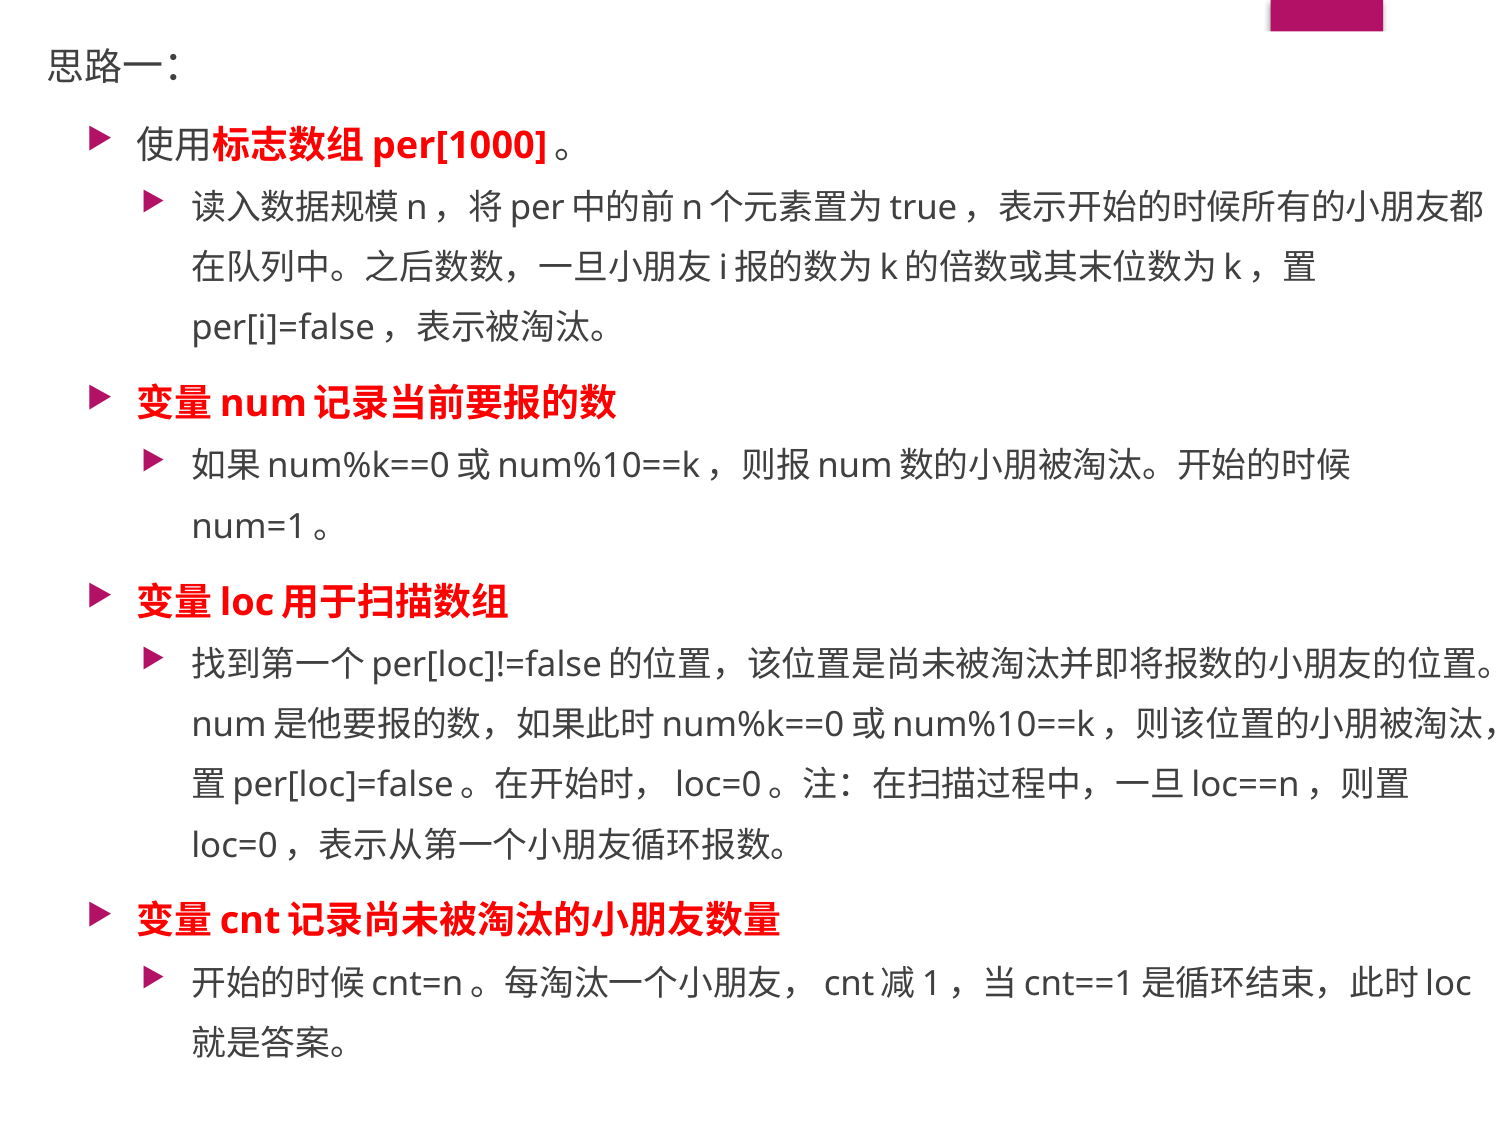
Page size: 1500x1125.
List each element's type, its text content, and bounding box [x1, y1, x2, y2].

list 思路一： 使用标志数组per[1000]。 读入数据规模n，将per中的前n个元素置为true，表示开始的时候所有的小朋友都在队列中。之后数数，一旦小朋友i报的数为k的倍数或其末位数为k，置per[i]=false，表示被淘汰。 变量num记录当前要报的数 如果num%k==0或num%10==k，则报num数的小朋被淘汰。开始的时候num=1。 变量loc用于扫描数组 找到第一个per[loc]!=false的位置，该位置是尚未被淘汰并即将报数的小朋友的位置。num是他要报的数，如果此时num%k==0或num%10==k，则该位置的小朋被淘汰，置per[loc]=false。在开始时，loc=0。注：在扫描过程中，一旦loc==n，则置loc=0，表示从第一个小朋友循环报数。 变量cnt记录尚未被淘汰的小朋友数量 开始的时候cnt=n。每淘汰一个小朋友，cnt减1，当cnt==1是循环结束，此时loc就是答案。 [31, 31, 1500, 1074]
